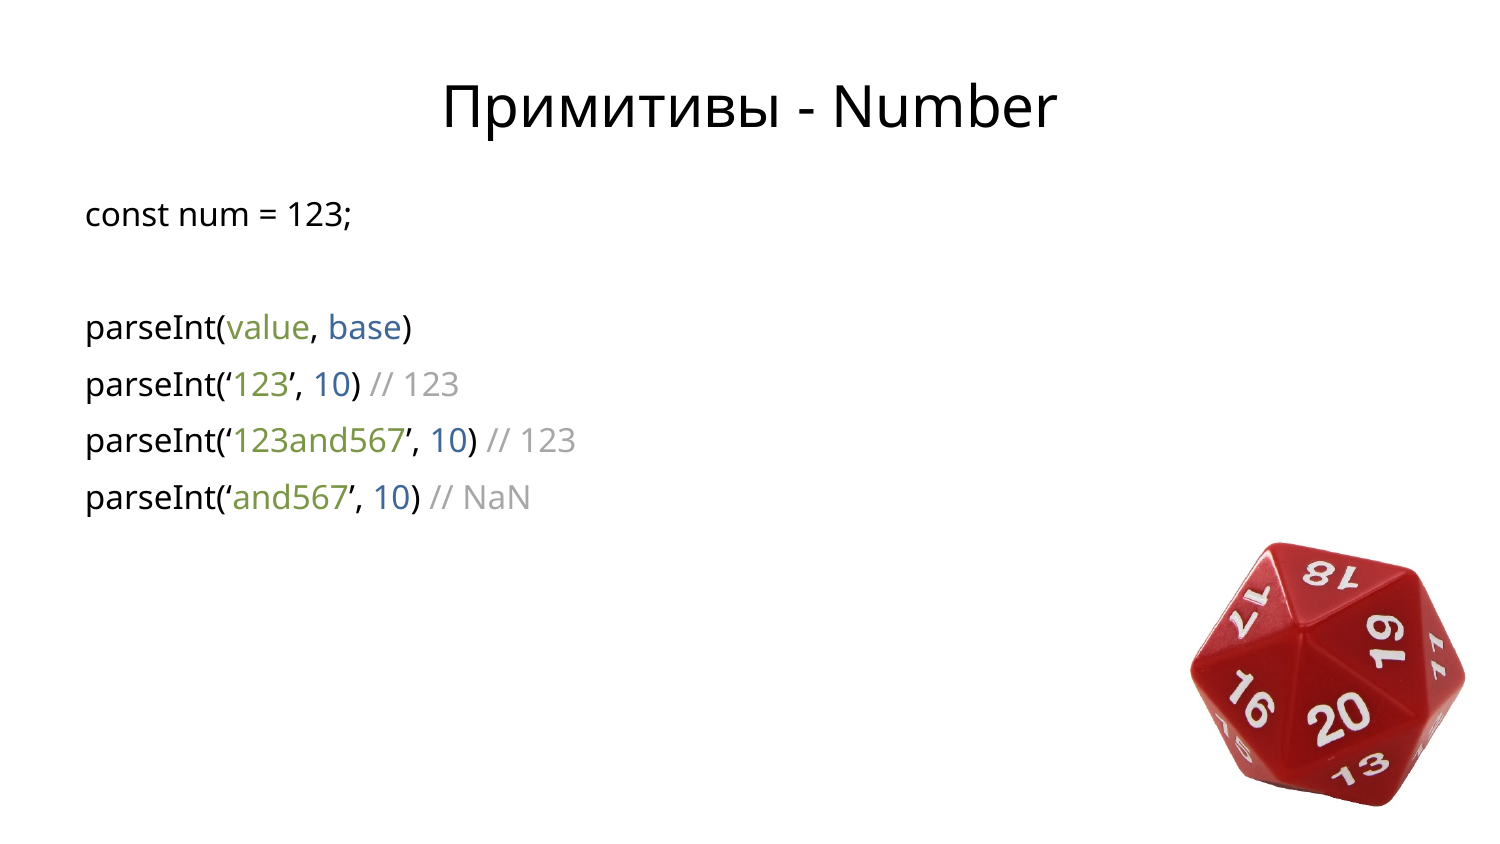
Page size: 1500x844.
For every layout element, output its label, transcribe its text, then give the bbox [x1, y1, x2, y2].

title Примитивы - Number [75, 33, 1425, 175]
picture [1186, 539, 1469, 809]
text_box const num = 123; parseInt(value, base) parseInt(‘123’, 10) // 123 parseInt(‘123and567’, 10) // 123 parseInt(‘and567’, 10) // NaN [77, 185, 734, 524]
